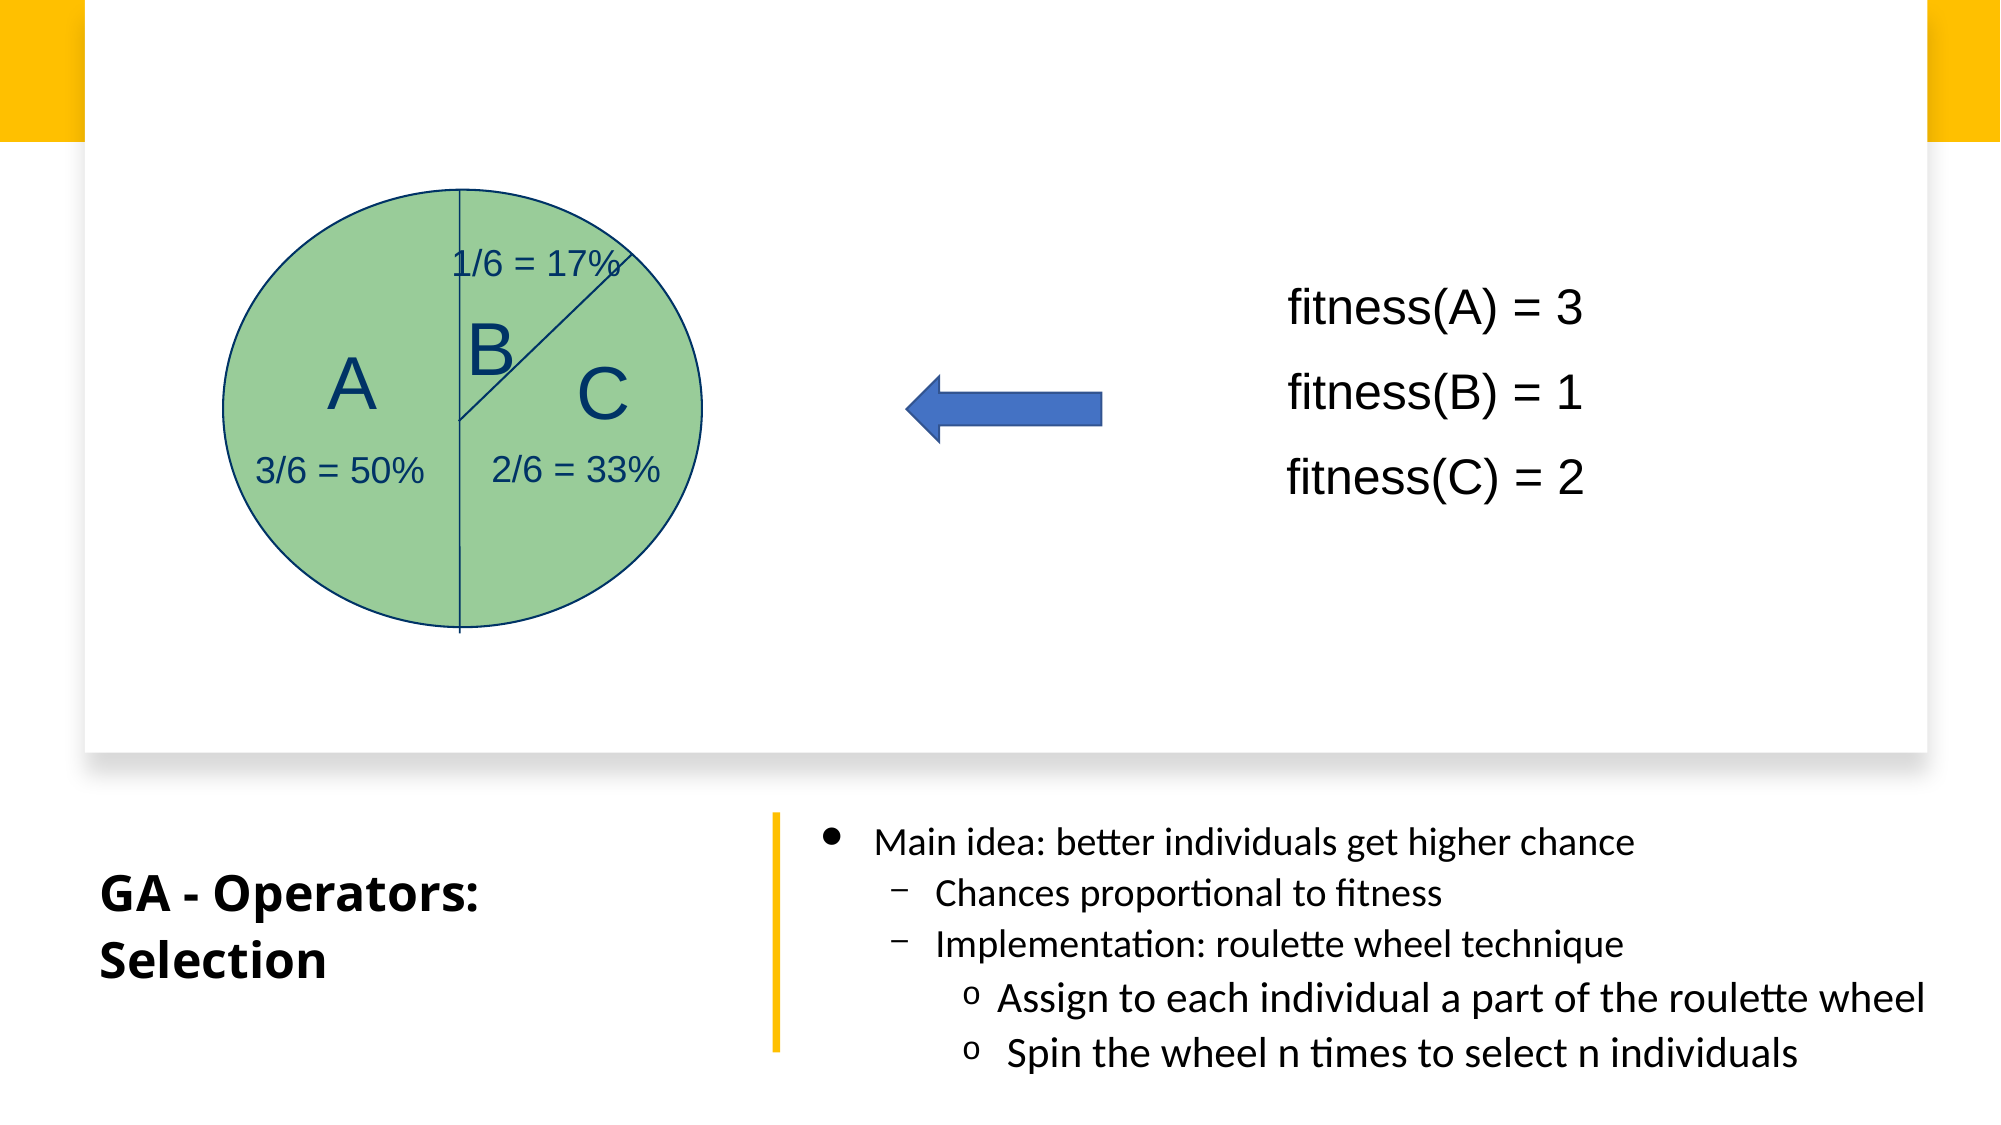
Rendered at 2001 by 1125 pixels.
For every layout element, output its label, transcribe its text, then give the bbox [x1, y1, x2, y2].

text_box [1928, 0, 2000, 143]
text_box [0, 0, 84, 143]
text_box GA - Operators: Selection [84, 801, 721, 1057]
text_box [772, 811, 781, 1053]
text_box [84, 0, 1928, 754]
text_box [223, 189, 702, 634]
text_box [1271, 267, 1601, 512]
text_box [0, 143, 2000, 1125]
text_box [905, 373, 1103, 445]
text_box Main idea: better individuals get higher chance Chances proportional to fitness Implementation: roulette wheel technique Assign to each individual a part of the roulette wheel Spin the wheel n times to select n individuals [805, 801, 1948, 1098]
